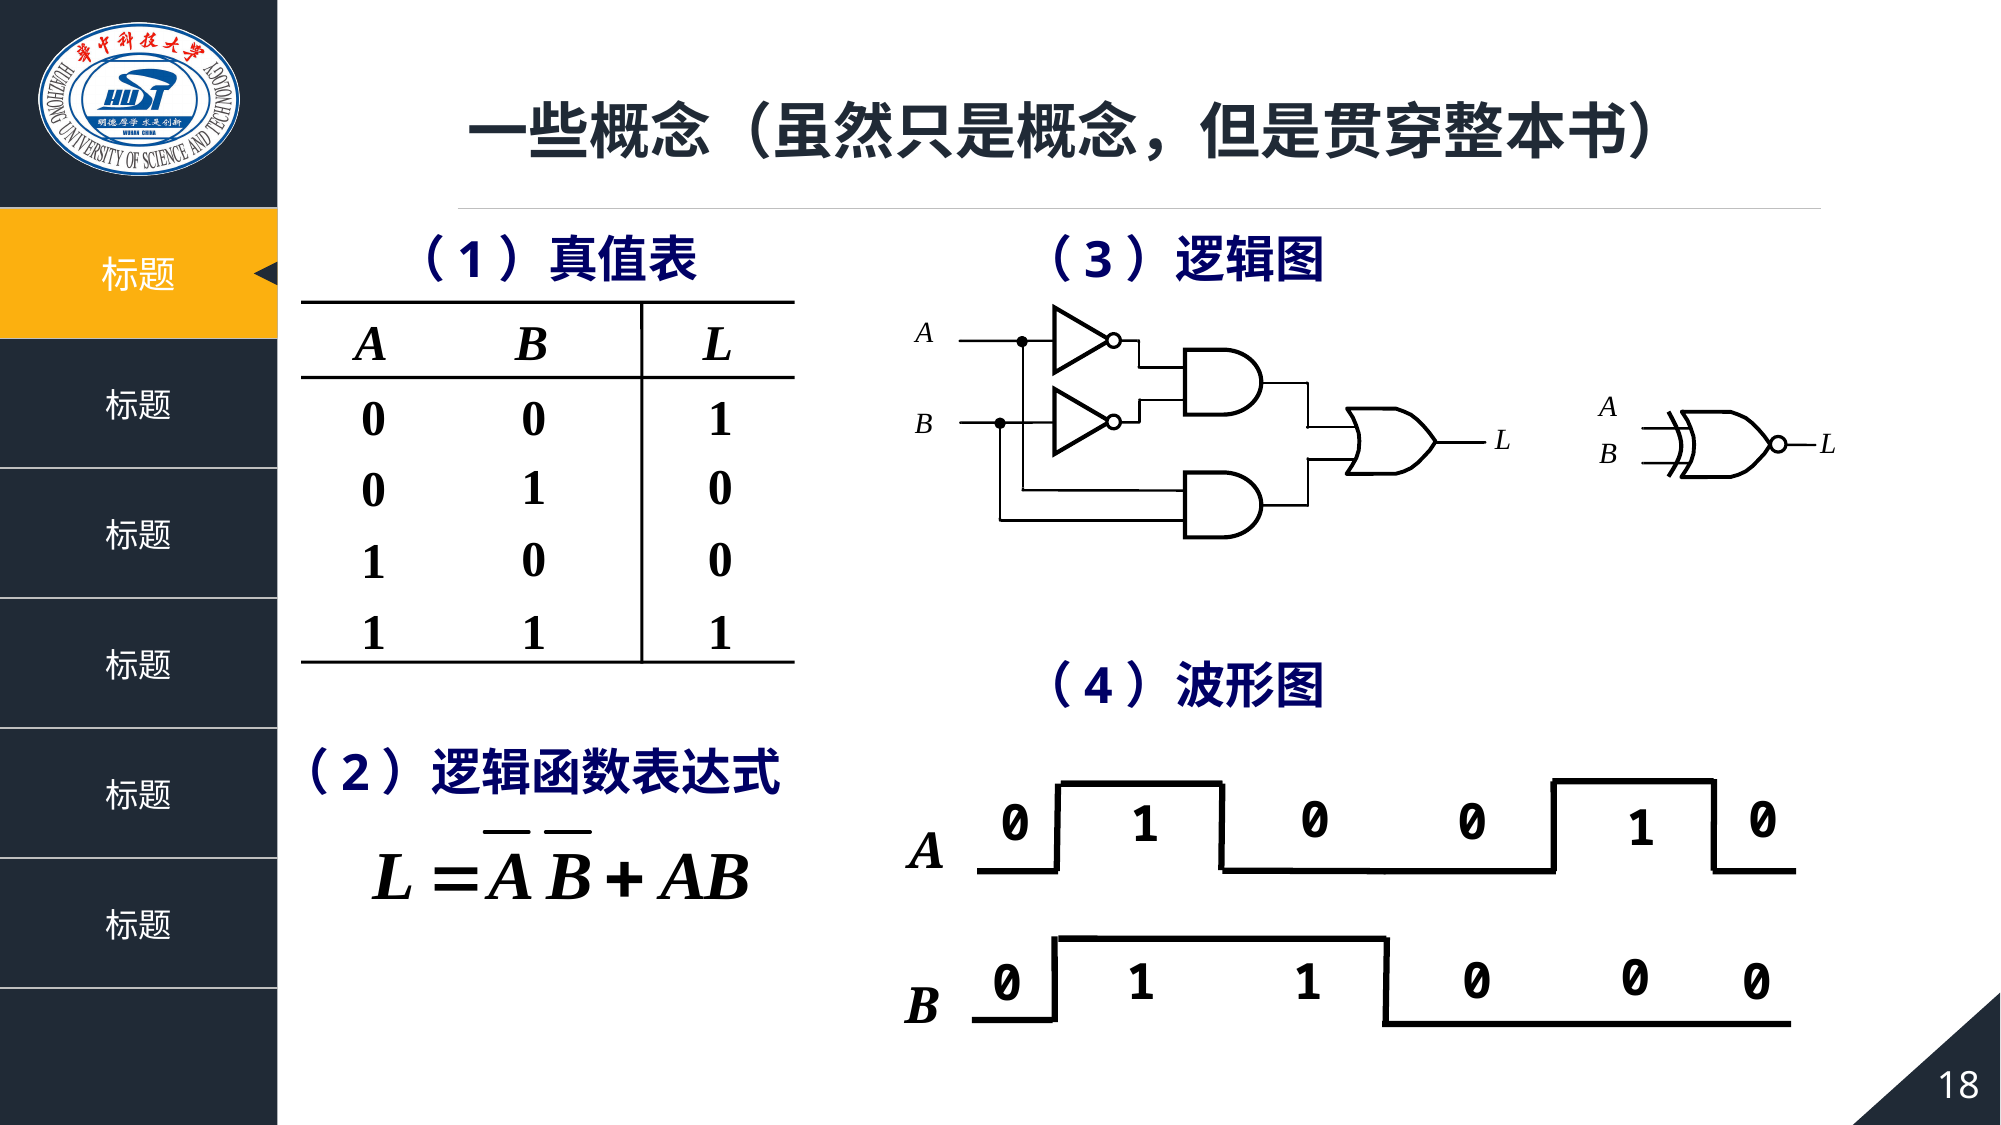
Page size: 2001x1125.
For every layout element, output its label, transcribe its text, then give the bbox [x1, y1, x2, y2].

text_box （2）逻辑函数表达式 [279, 747, 888, 802]
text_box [889, 299, 1854, 540]
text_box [301, 234, 795, 664]
text_box （4）波形图 [1022, 660, 2000, 715]
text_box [356, 809, 764, 908]
text_box （3）逻辑图 [1022, 234, 2000, 289]
picture [38, 22, 240, 176]
text_box 一些概念（虽然只是概念，但是贯穿整本书） [452, 84, 1703, 173]
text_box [889, 779, 1797, 1042]
